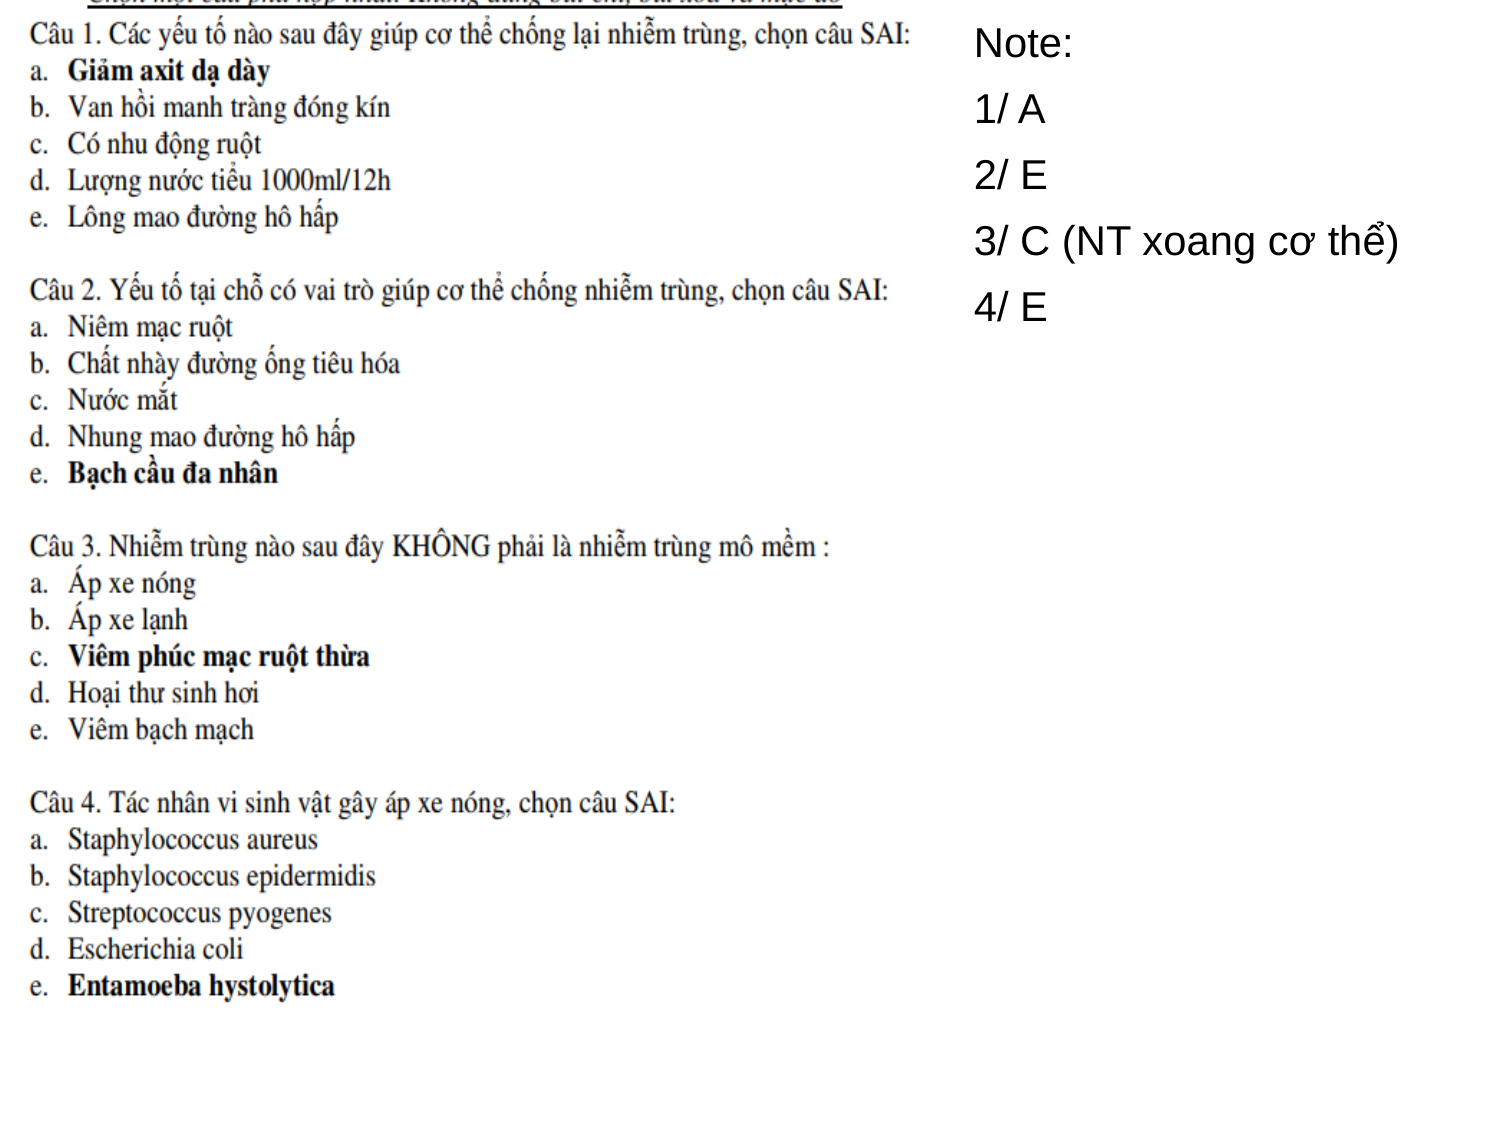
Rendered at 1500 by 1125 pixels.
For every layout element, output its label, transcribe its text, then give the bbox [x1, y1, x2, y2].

picture [0, 0, 936, 1039]
subtitle Note: 1/ A 2/ E 3/ C (NT xoang cơ thể) 4/ E [958, 13, 1500, 1094]
